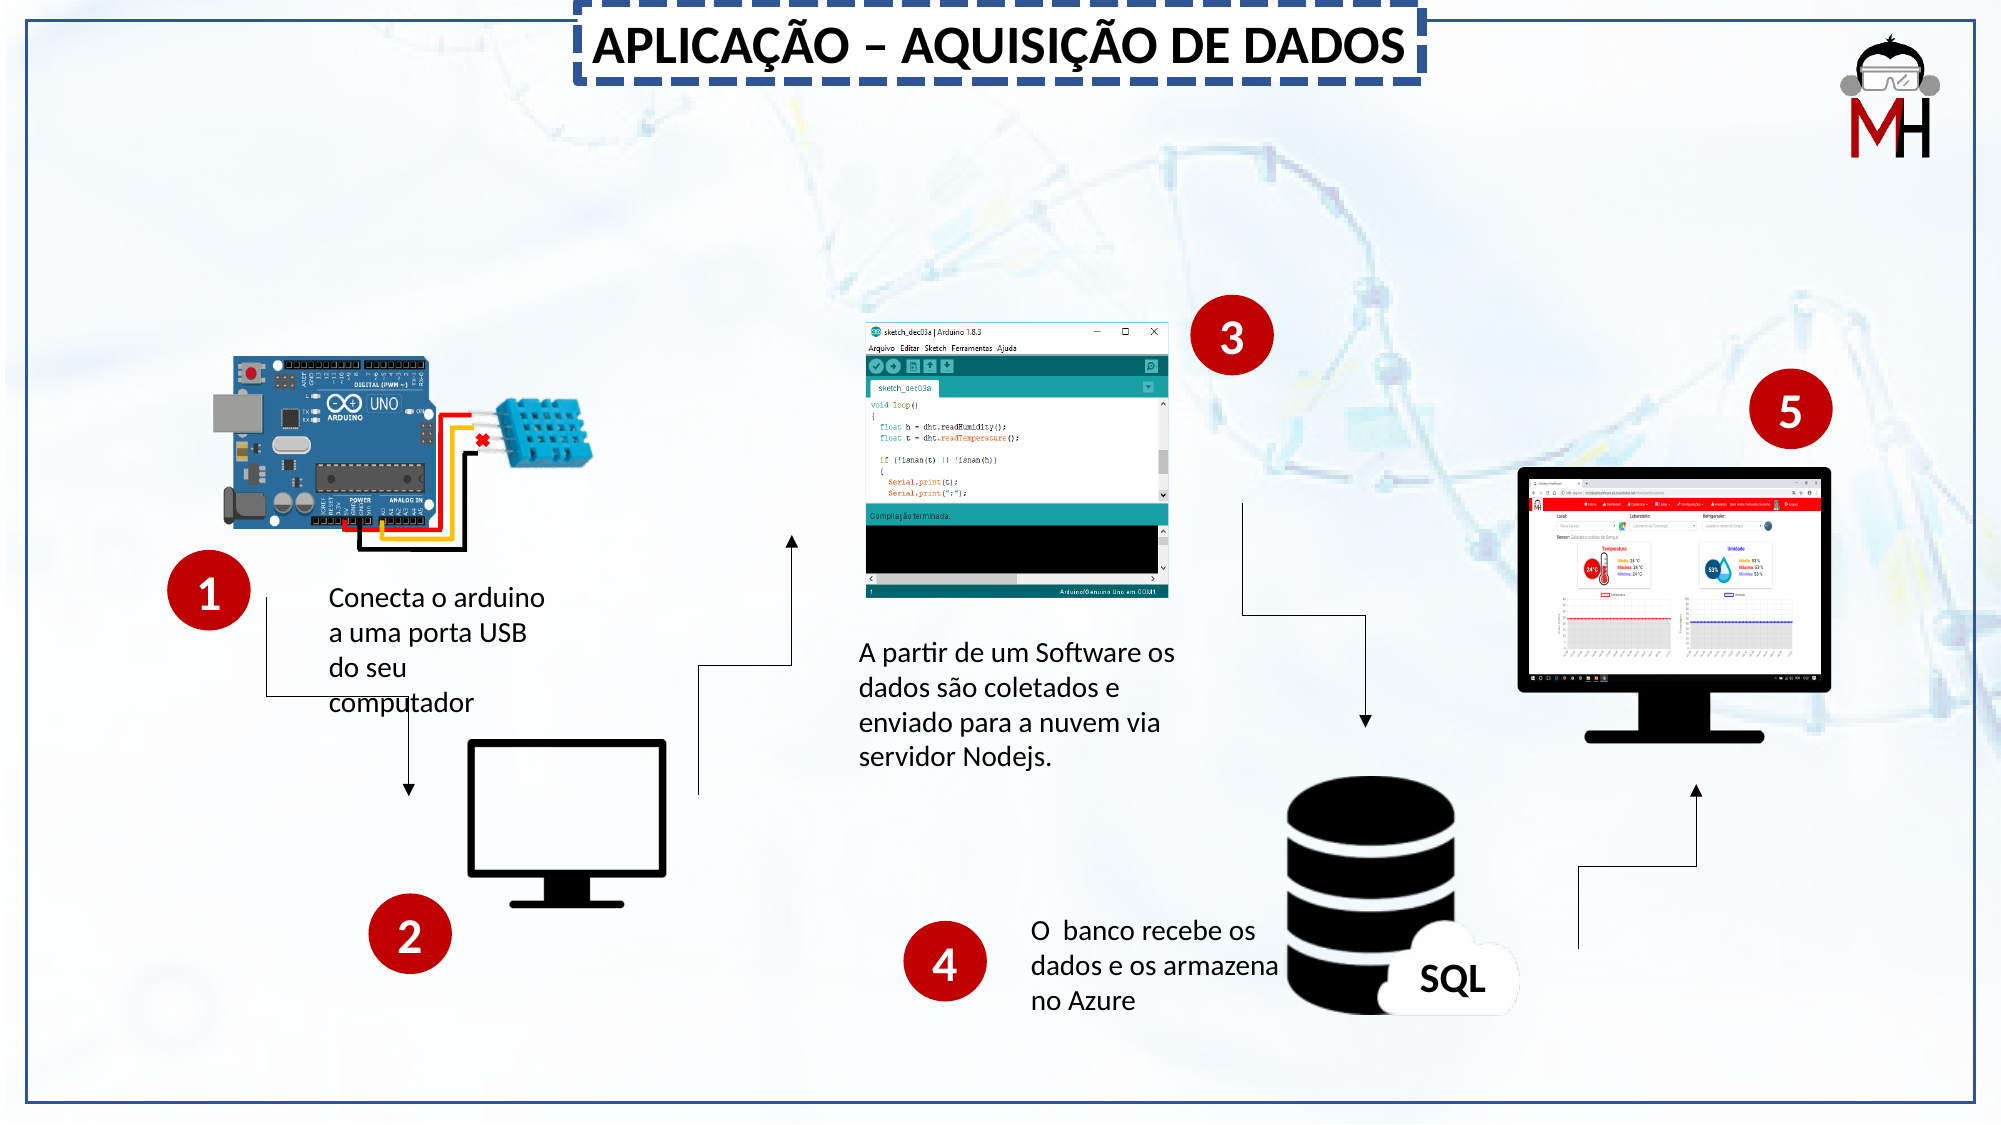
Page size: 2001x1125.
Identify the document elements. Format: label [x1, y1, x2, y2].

list [5, 0, 2000, 1124]
text_box [168, 295, 1832, 1036]
picture [1818, 22, 1962, 166]
